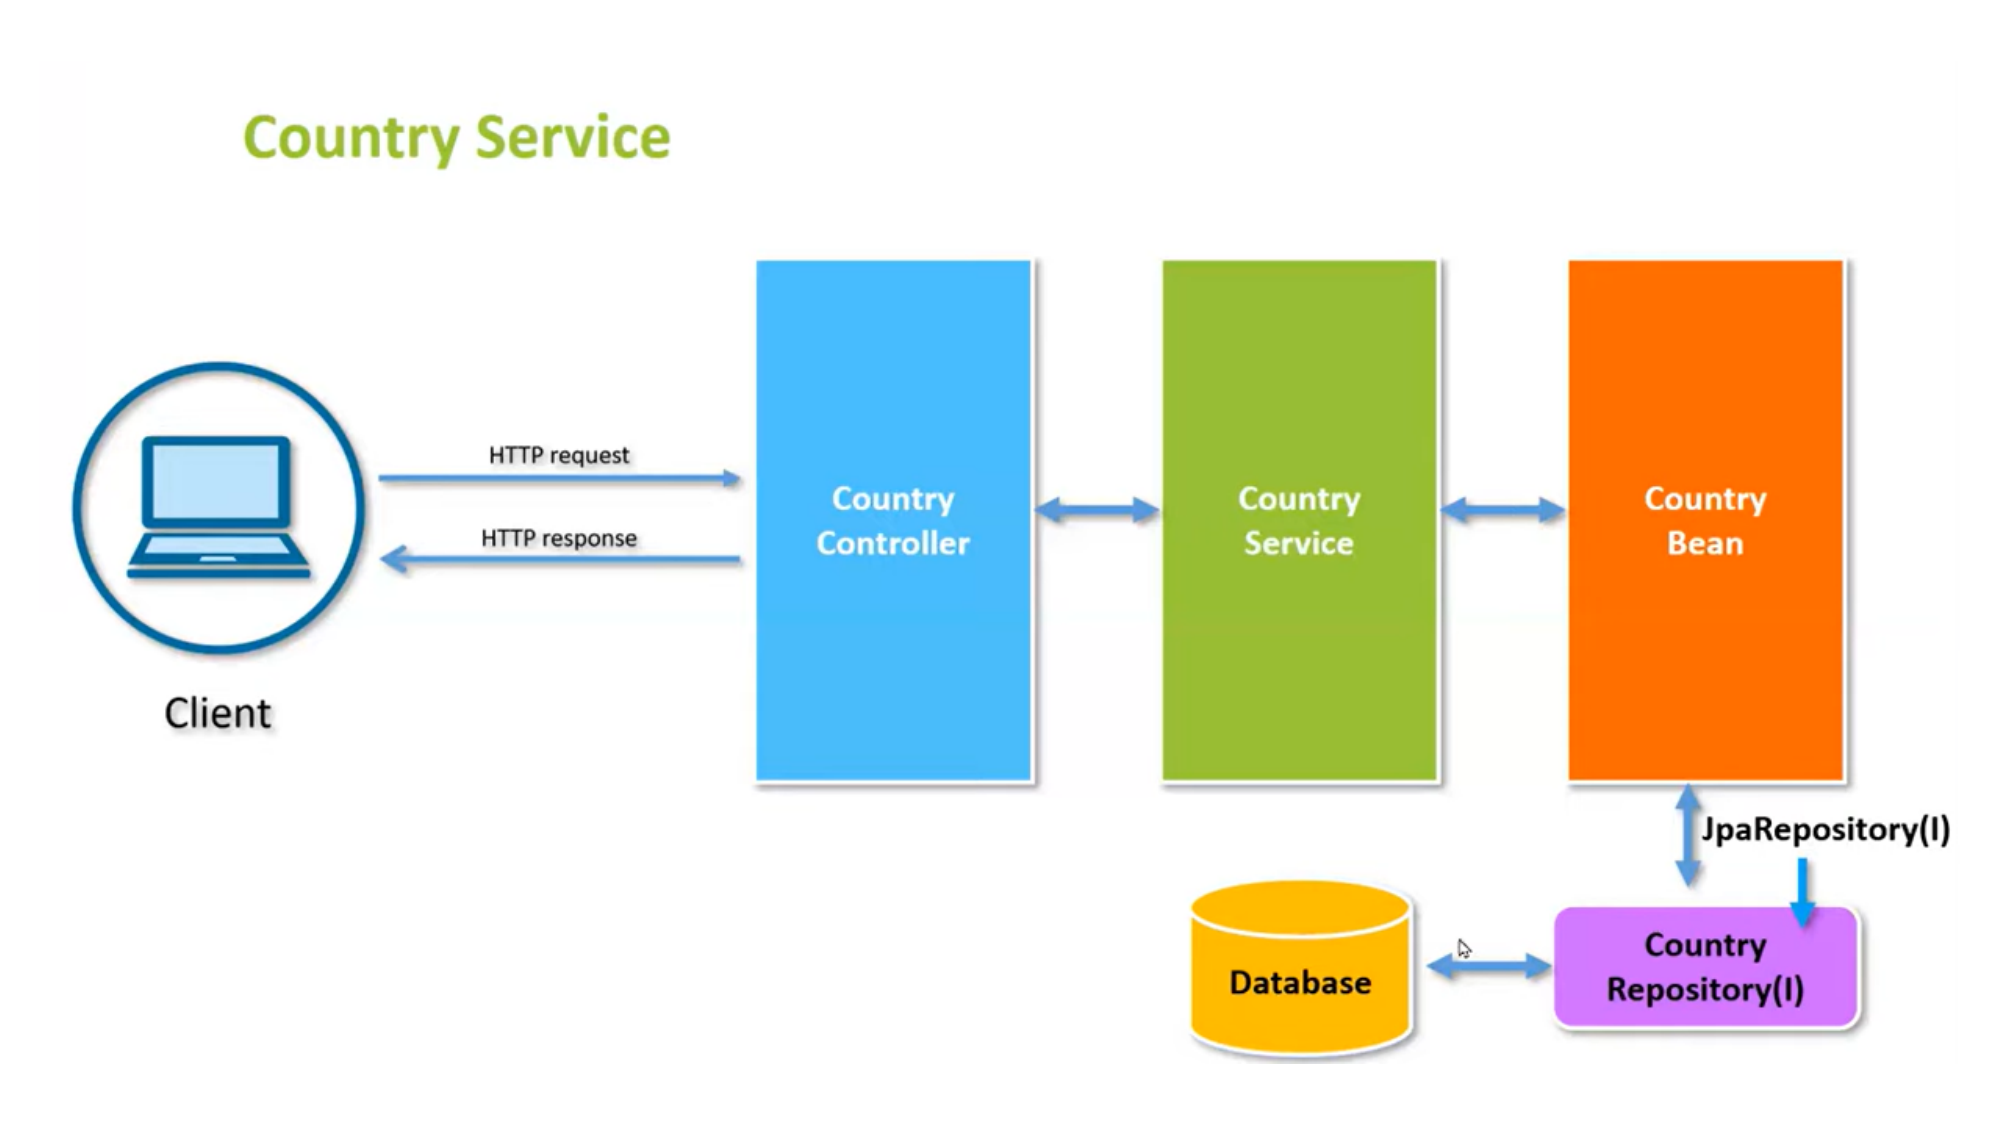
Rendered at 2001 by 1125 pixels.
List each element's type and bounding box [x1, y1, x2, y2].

picture [39, 61, 1961, 1064]
